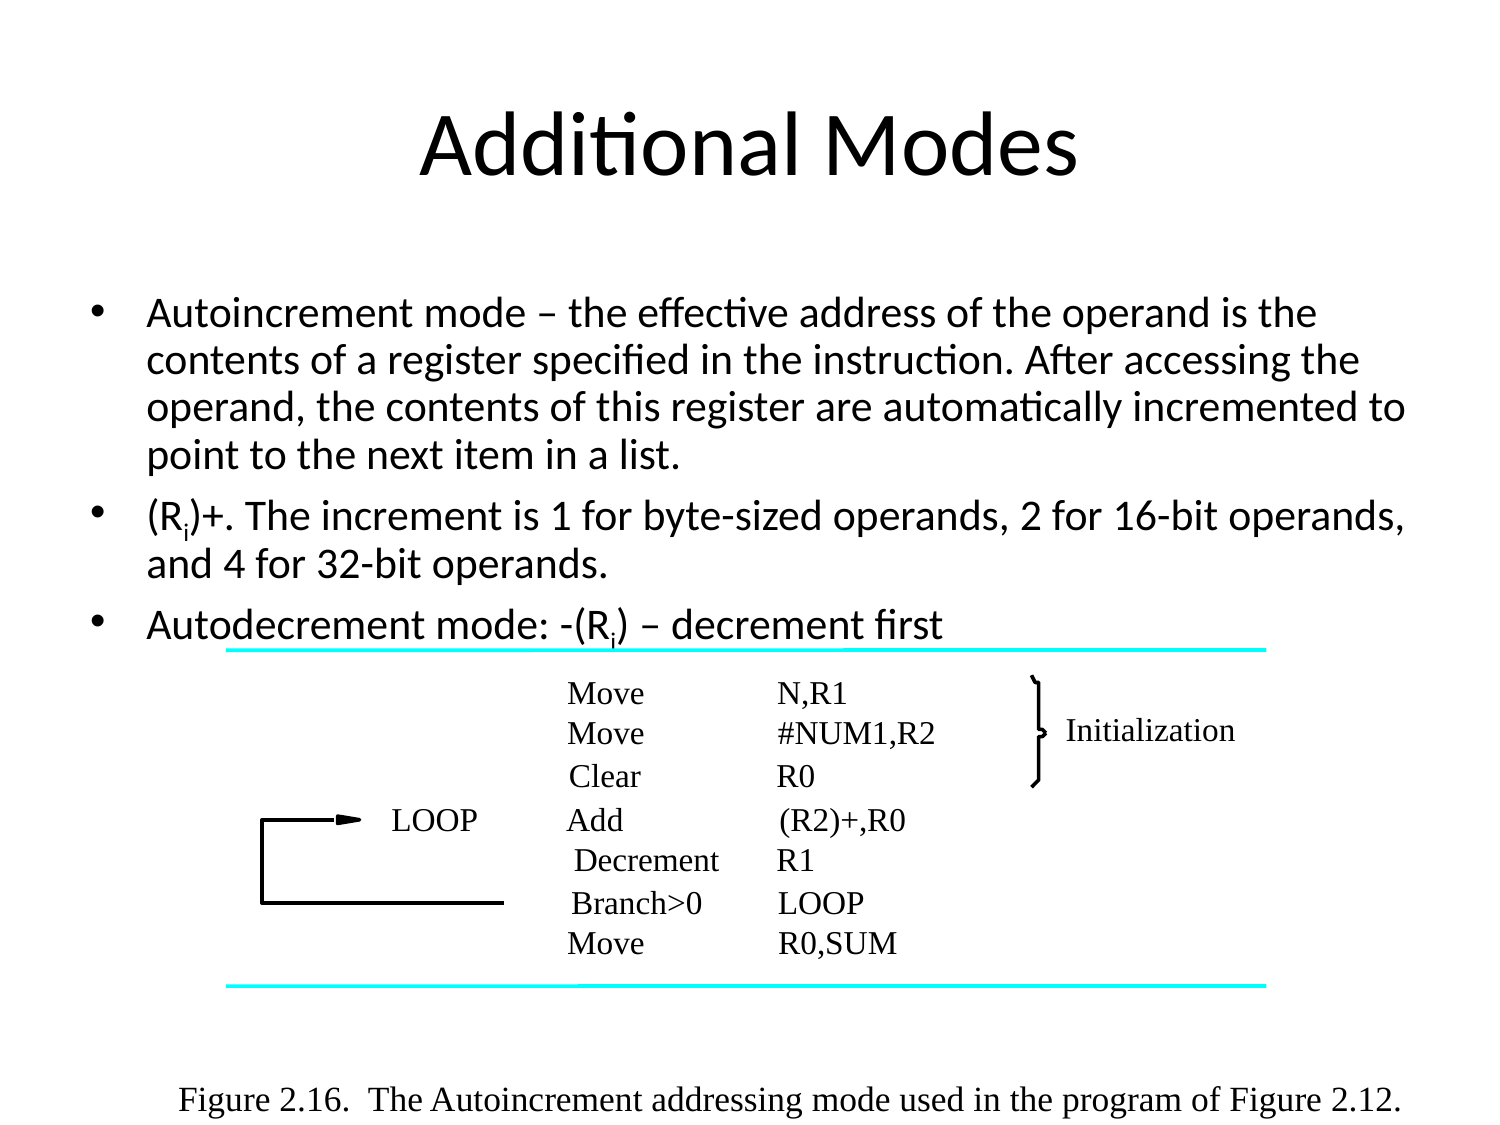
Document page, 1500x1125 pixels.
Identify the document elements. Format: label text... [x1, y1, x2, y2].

list Autoincrement mode – the effective address of the operand is the contents of a register specified in the instruction. After accessing the operand, the contents of this register are automatically incremented to point to the next item in a list. (Ri)+. The increment is 1 for byte-sized operands, 2 for 16-bit operands, and 4 for 32-bit operands. Autodecrement mode: -(Ri) – decrement first [74, 281, 1426, 651]
text_box [337, 816, 360, 823]
text_box LOOP [777, 881, 865, 922]
text_box Move [567, 711, 646, 752]
text_box Add [565, 797, 624, 838]
text_box Move [567, 920, 646, 961]
text_box N,R1 [777, 671, 849, 712]
text_box (R2)+,R0 [779, 797, 907, 838]
title Additional Modes [74, 44, 1426, 233]
text_box Branch>0 [571, 881, 704, 922]
text_box R0,SUM [778, 920, 898, 961]
text_box R0 [776, 754, 816, 795]
text_box R1 [776, 837, 816, 878]
text_box [1031, 733, 1046, 788]
text_box Move [567, 671, 646, 711]
text_box [261, 819, 505, 903]
text_box Clear [568, 754, 642, 795]
text_box #NUM1,R2 [777, 711, 937, 752]
text_box LOOP [391, 797, 479, 838]
text_box Initialization [1065, 707, 1237, 748]
text_box [1031, 675, 1046, 733]
text_box Decrement [573, 837, 720, 878]
text_box Figure 2.16. The Autoincrement addressing mode used in the program of Figure 2.12. [178, 1076, 1404, 1119]
